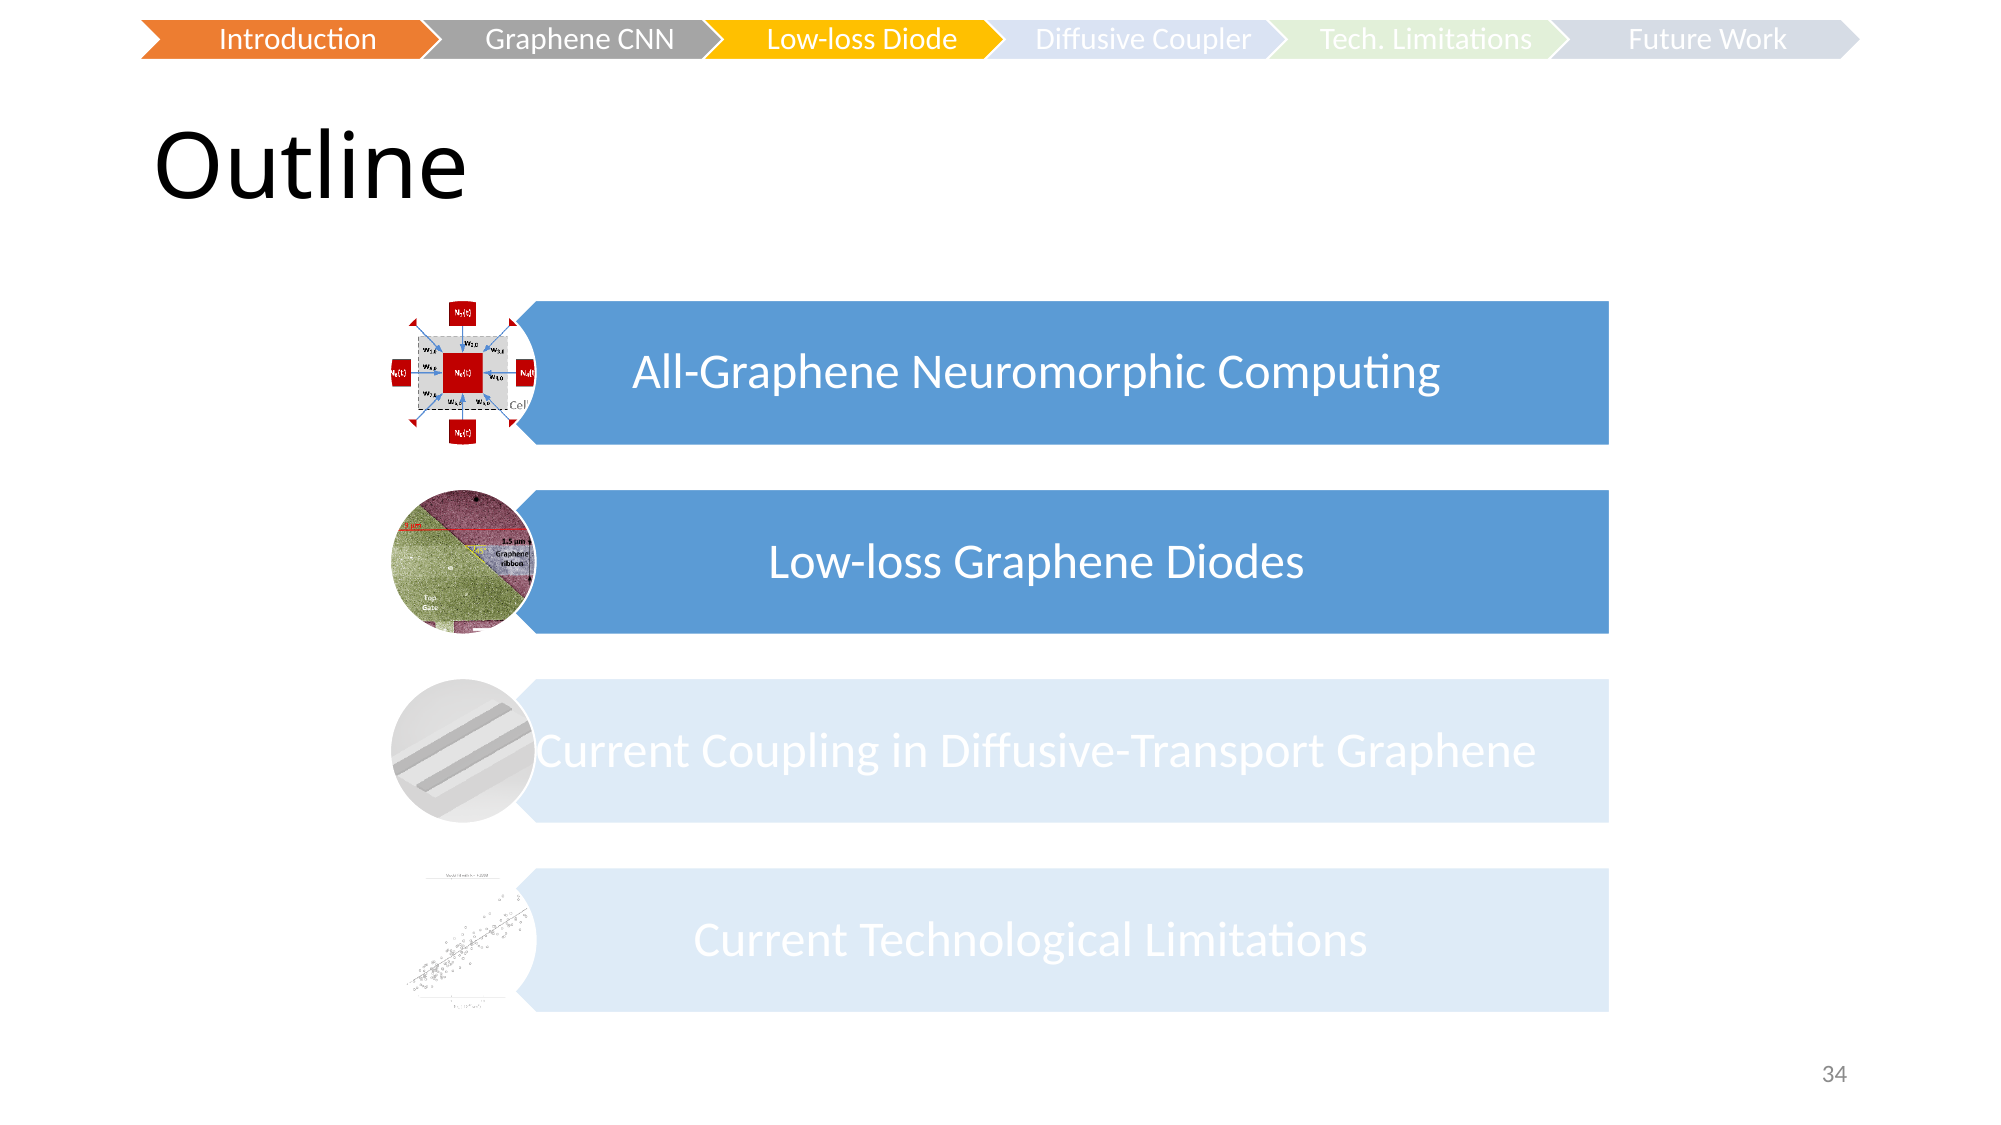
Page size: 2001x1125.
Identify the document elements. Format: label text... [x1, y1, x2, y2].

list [137, 299, 1863, 1014]
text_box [137, 18, 1863, 60]
title Outline [137, 60, 1863, 278]
slide_number 34 [1412, 1042, 1863, 1103]
